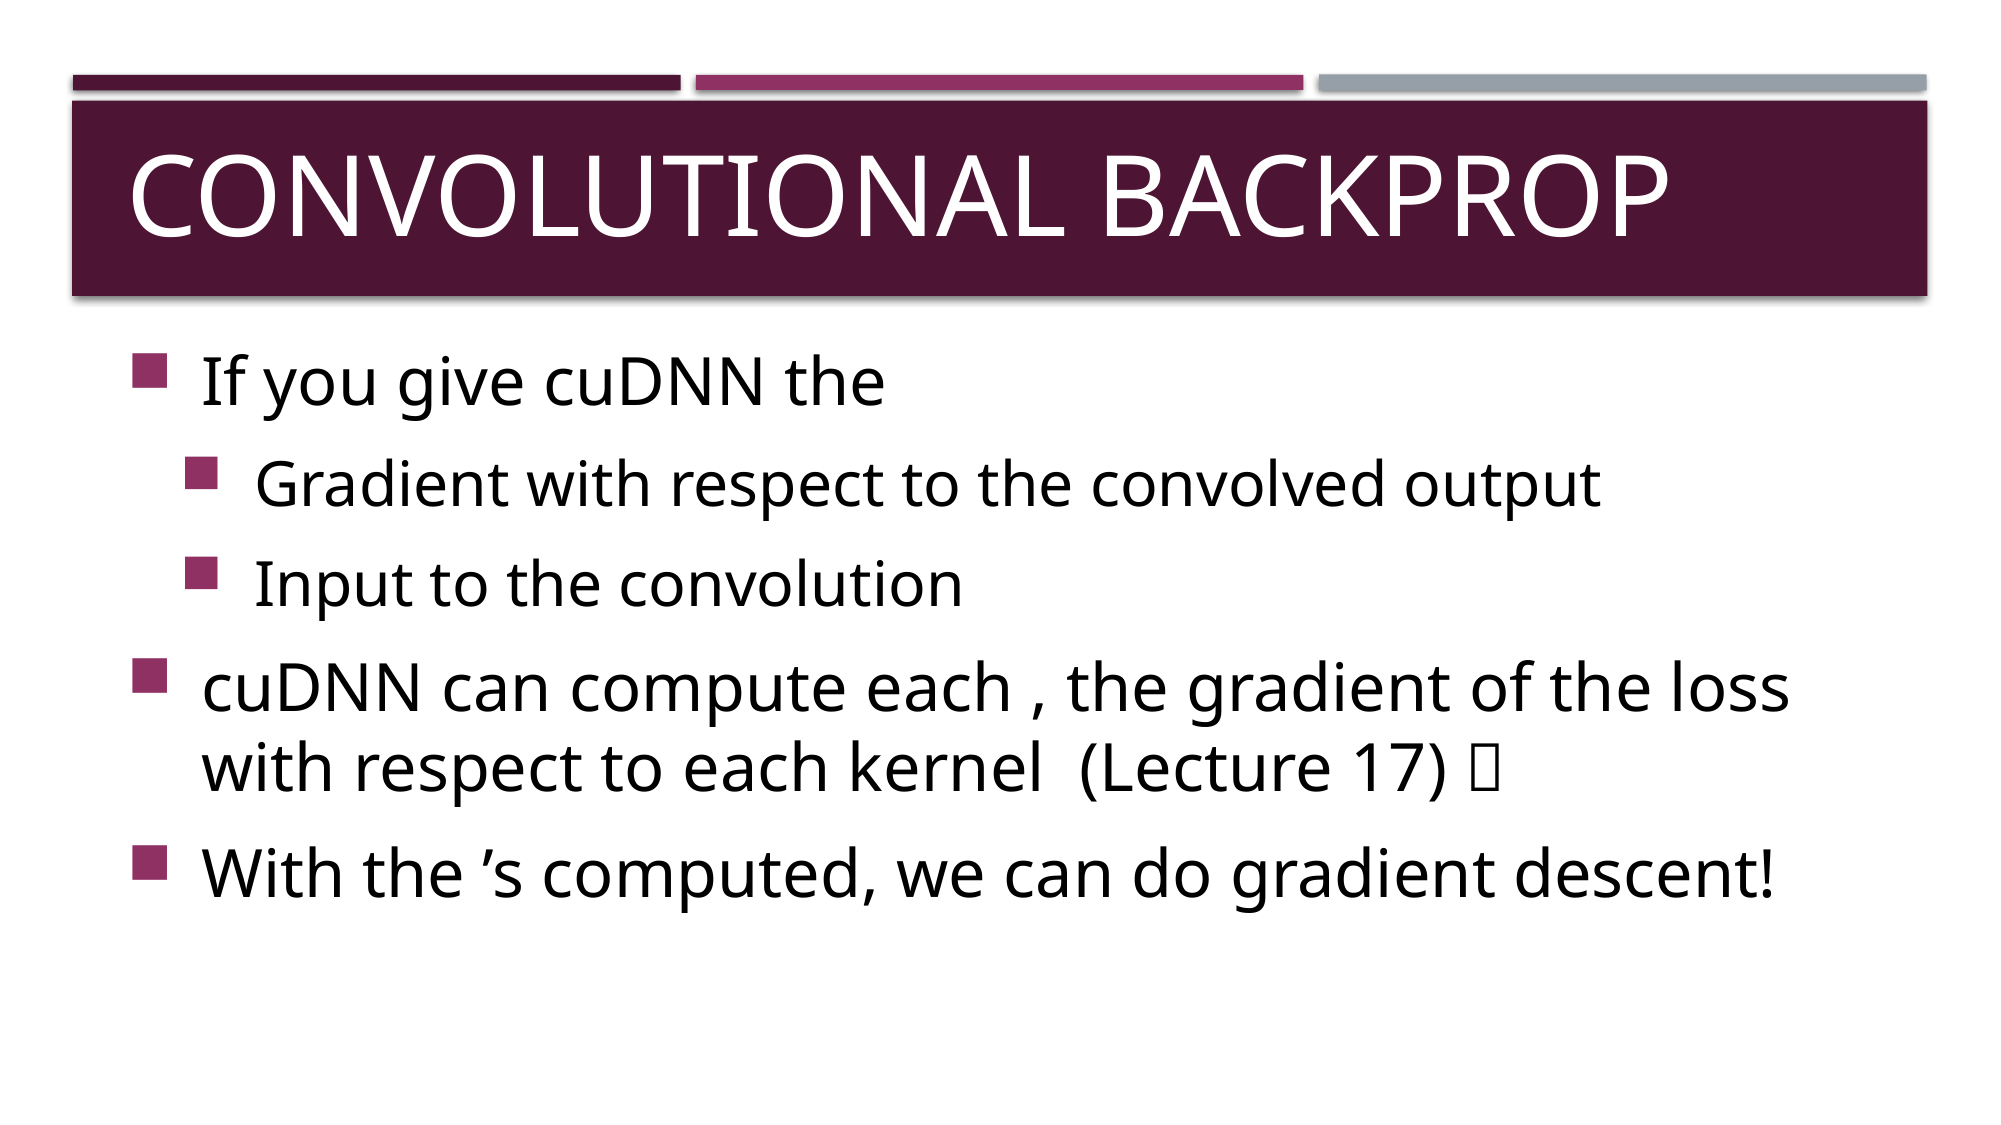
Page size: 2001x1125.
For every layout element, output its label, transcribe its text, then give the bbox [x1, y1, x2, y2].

title Convolutional Backprop [111, 114, 1880, 267]
